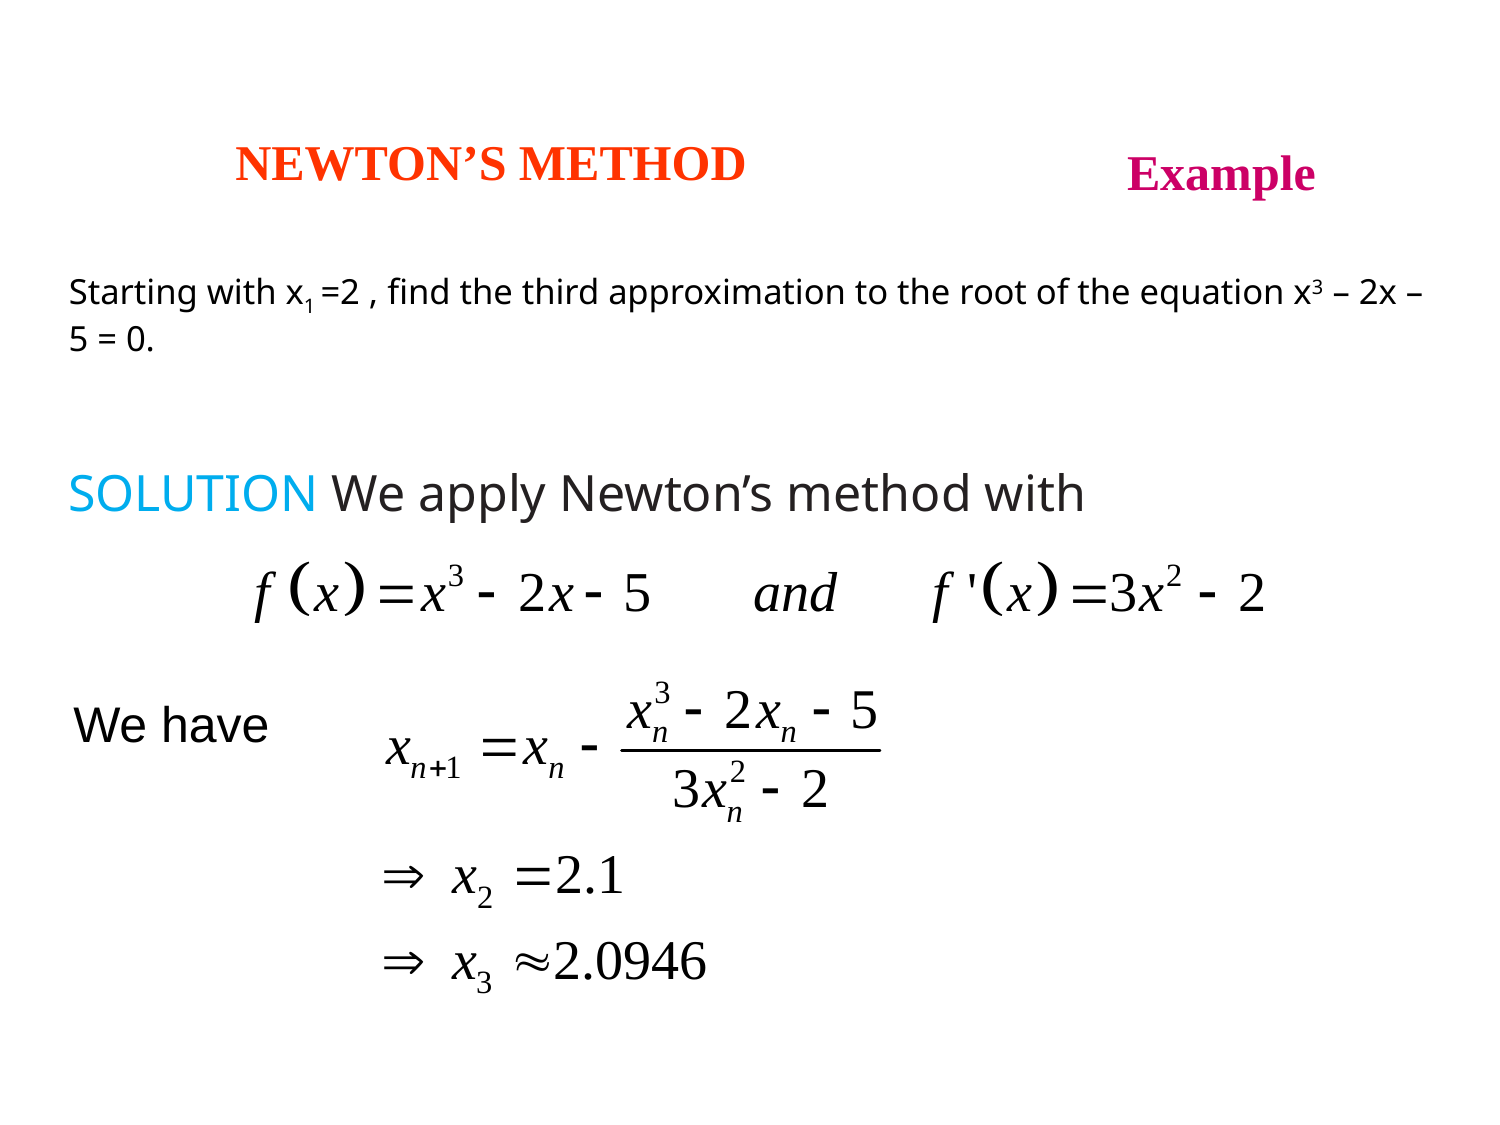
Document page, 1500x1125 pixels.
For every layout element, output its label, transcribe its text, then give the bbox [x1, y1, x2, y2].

text_box SOLUTION We apply Newton’s method with [53, 453, 1438, 589]
title NEWTON’S METHOD [53, 112, 929, 209]
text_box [374, 664, 894, 1007]
text_box Example [1112, 133, 1500, 209]
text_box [235, 550, 1274, 645]
text_box We have [58, 685, 371, 821]
list Starting with x1 =2 , find the third approximation to the root of the equation x3 – 2x – 5 = 0. [53, 262, 1463, 400]
